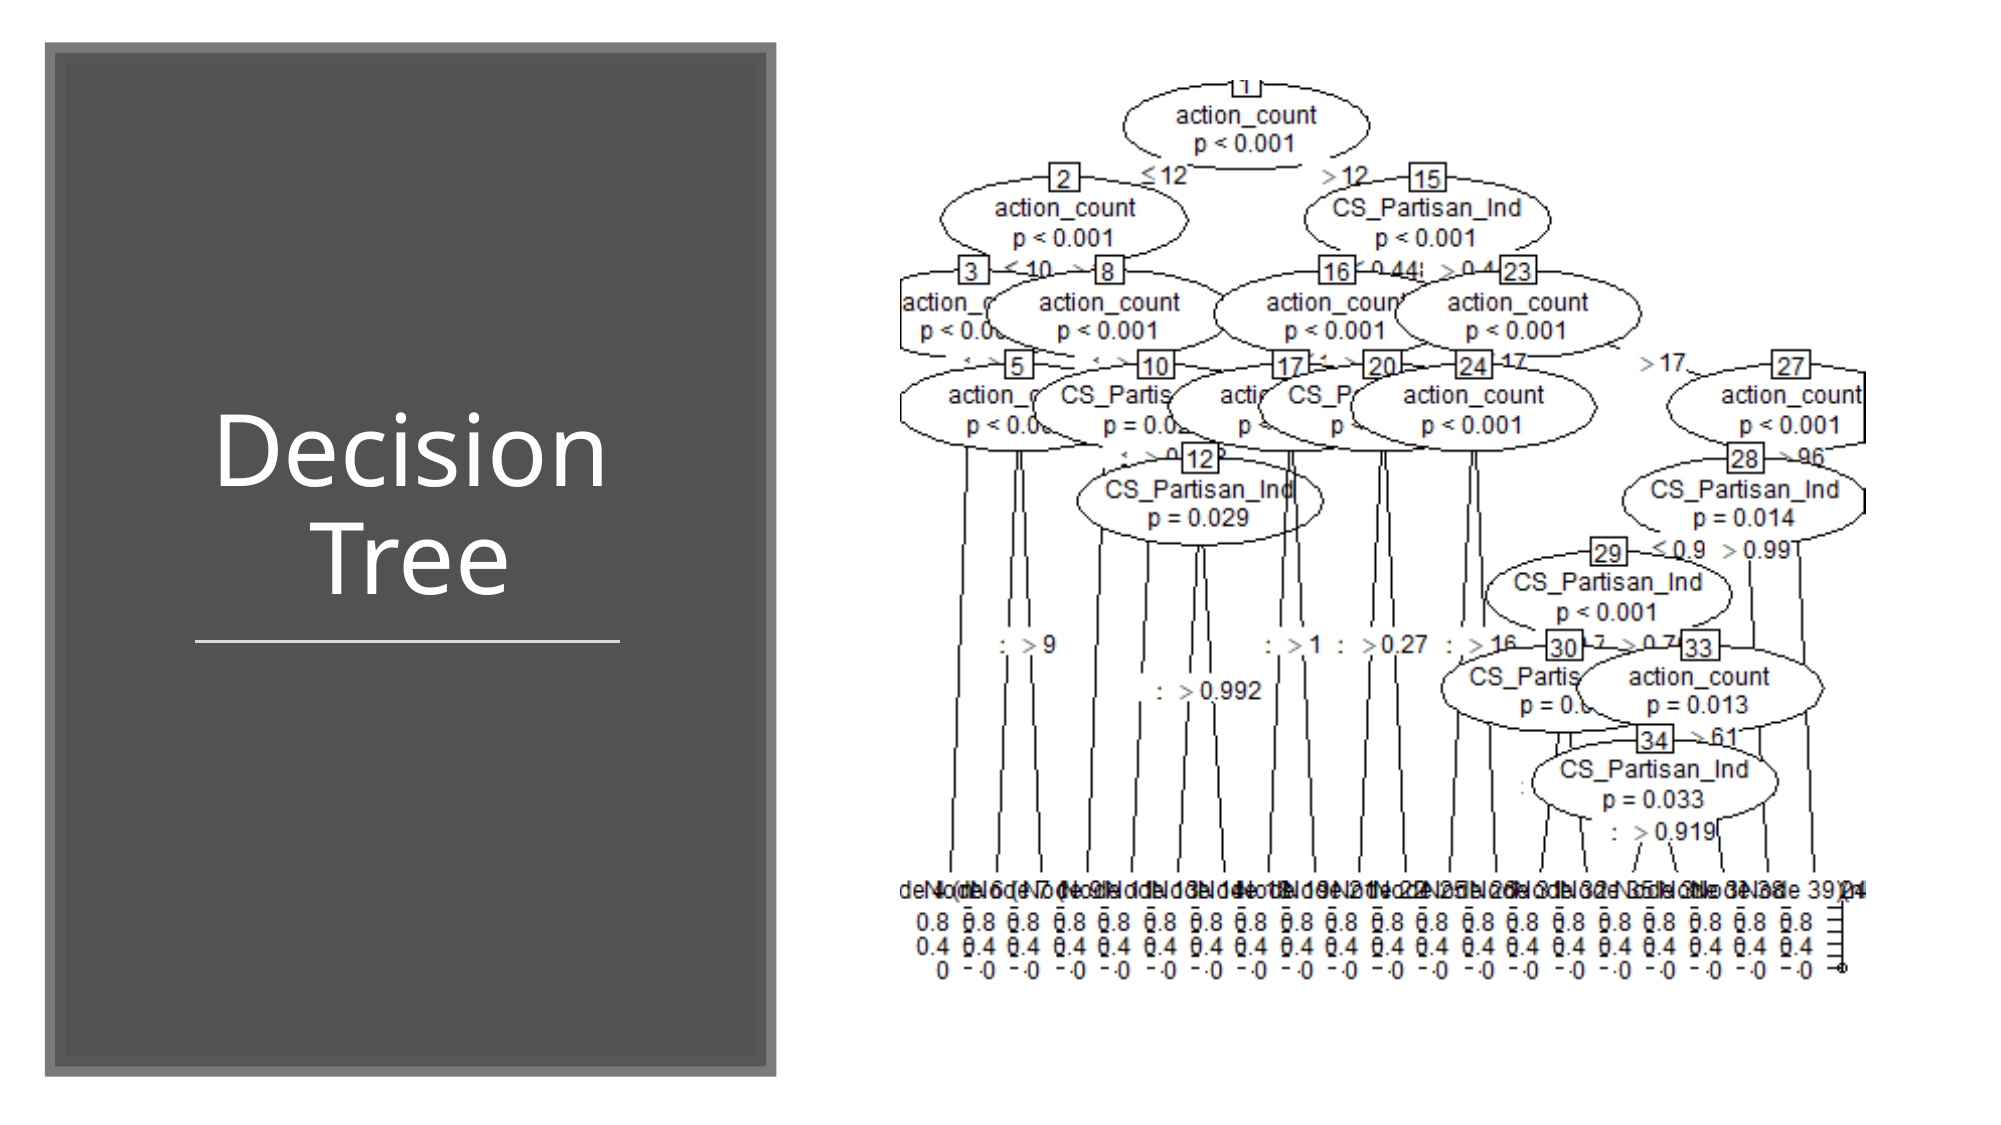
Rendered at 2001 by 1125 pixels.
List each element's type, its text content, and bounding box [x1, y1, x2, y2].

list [900, 80, 1866, 1046]
title Decision Tree [110, 149, 711, 624]
text_box [54, 52, 767, 1067]
